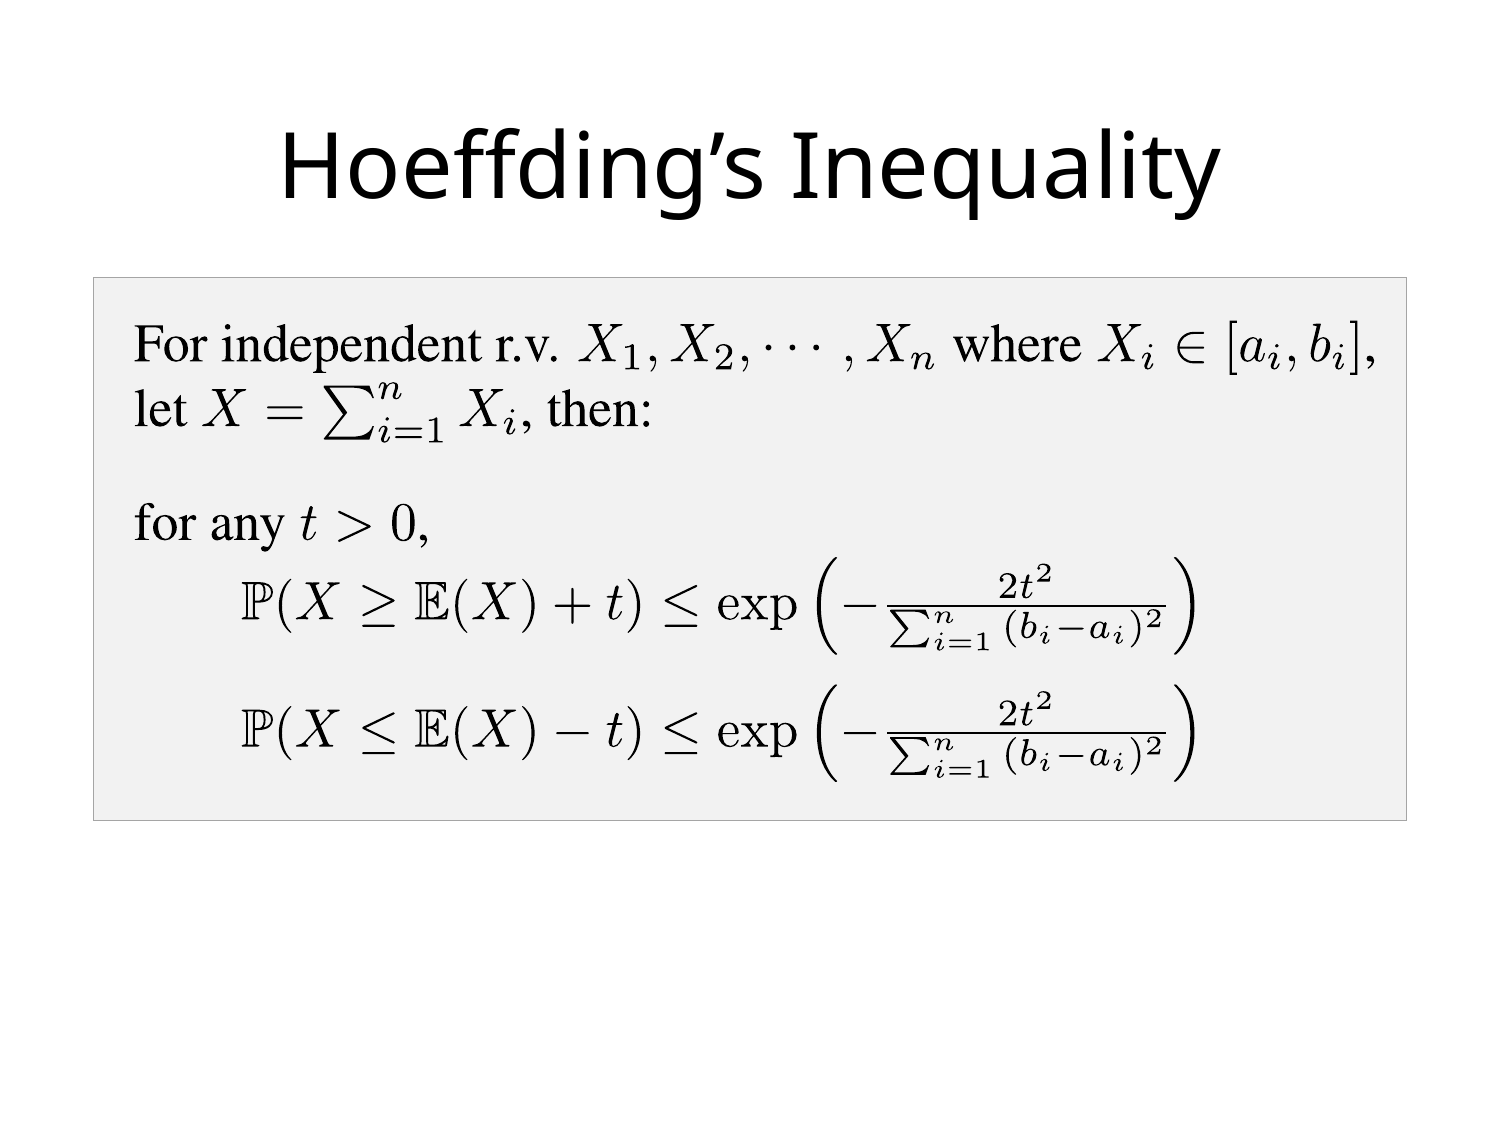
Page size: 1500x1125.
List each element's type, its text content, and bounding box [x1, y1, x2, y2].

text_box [93, 277, 1407, 821]
title Hoeffding’s Inequality [103, 59, 1397, 277]
